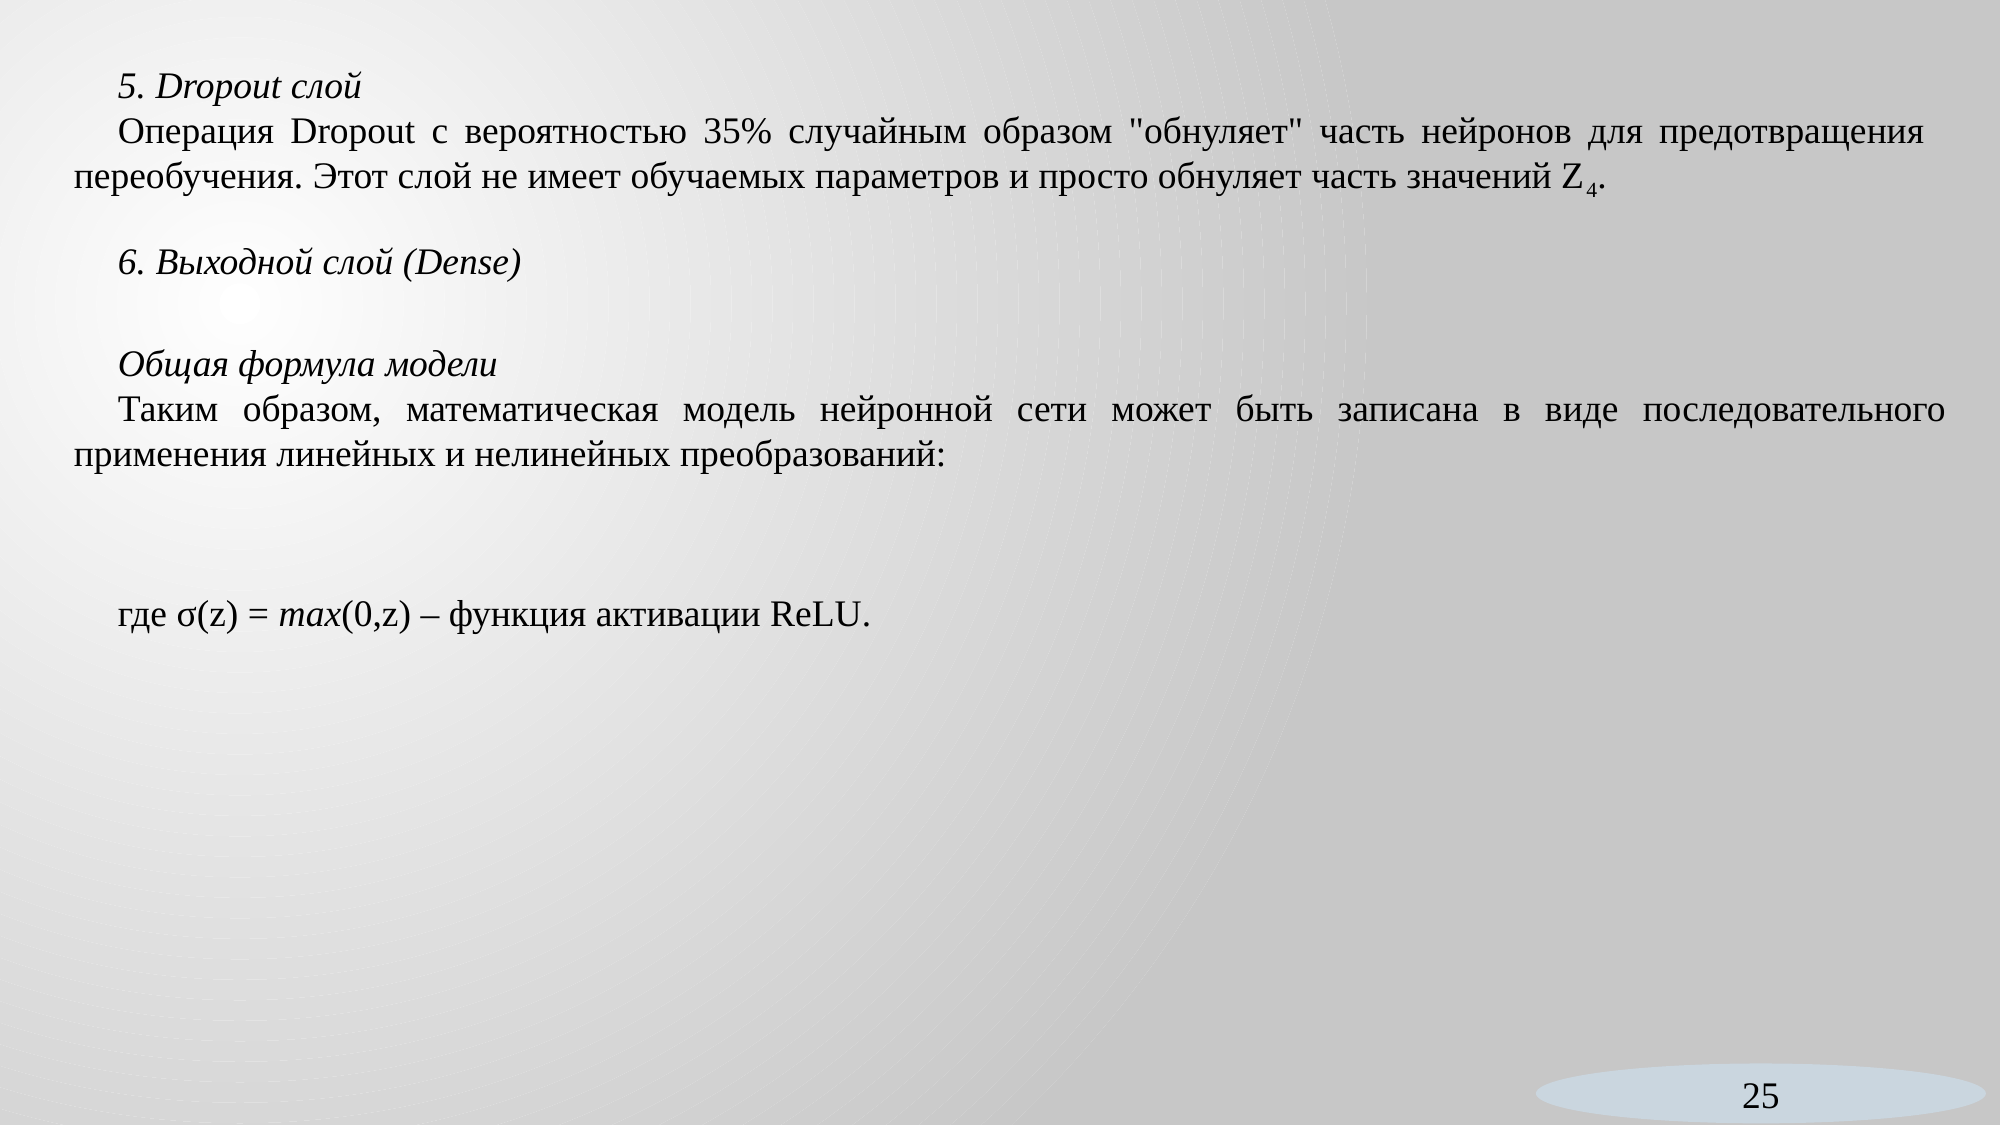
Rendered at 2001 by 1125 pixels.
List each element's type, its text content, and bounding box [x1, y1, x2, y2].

slide_number 25 [1535, 1063, 1986, 1124]
